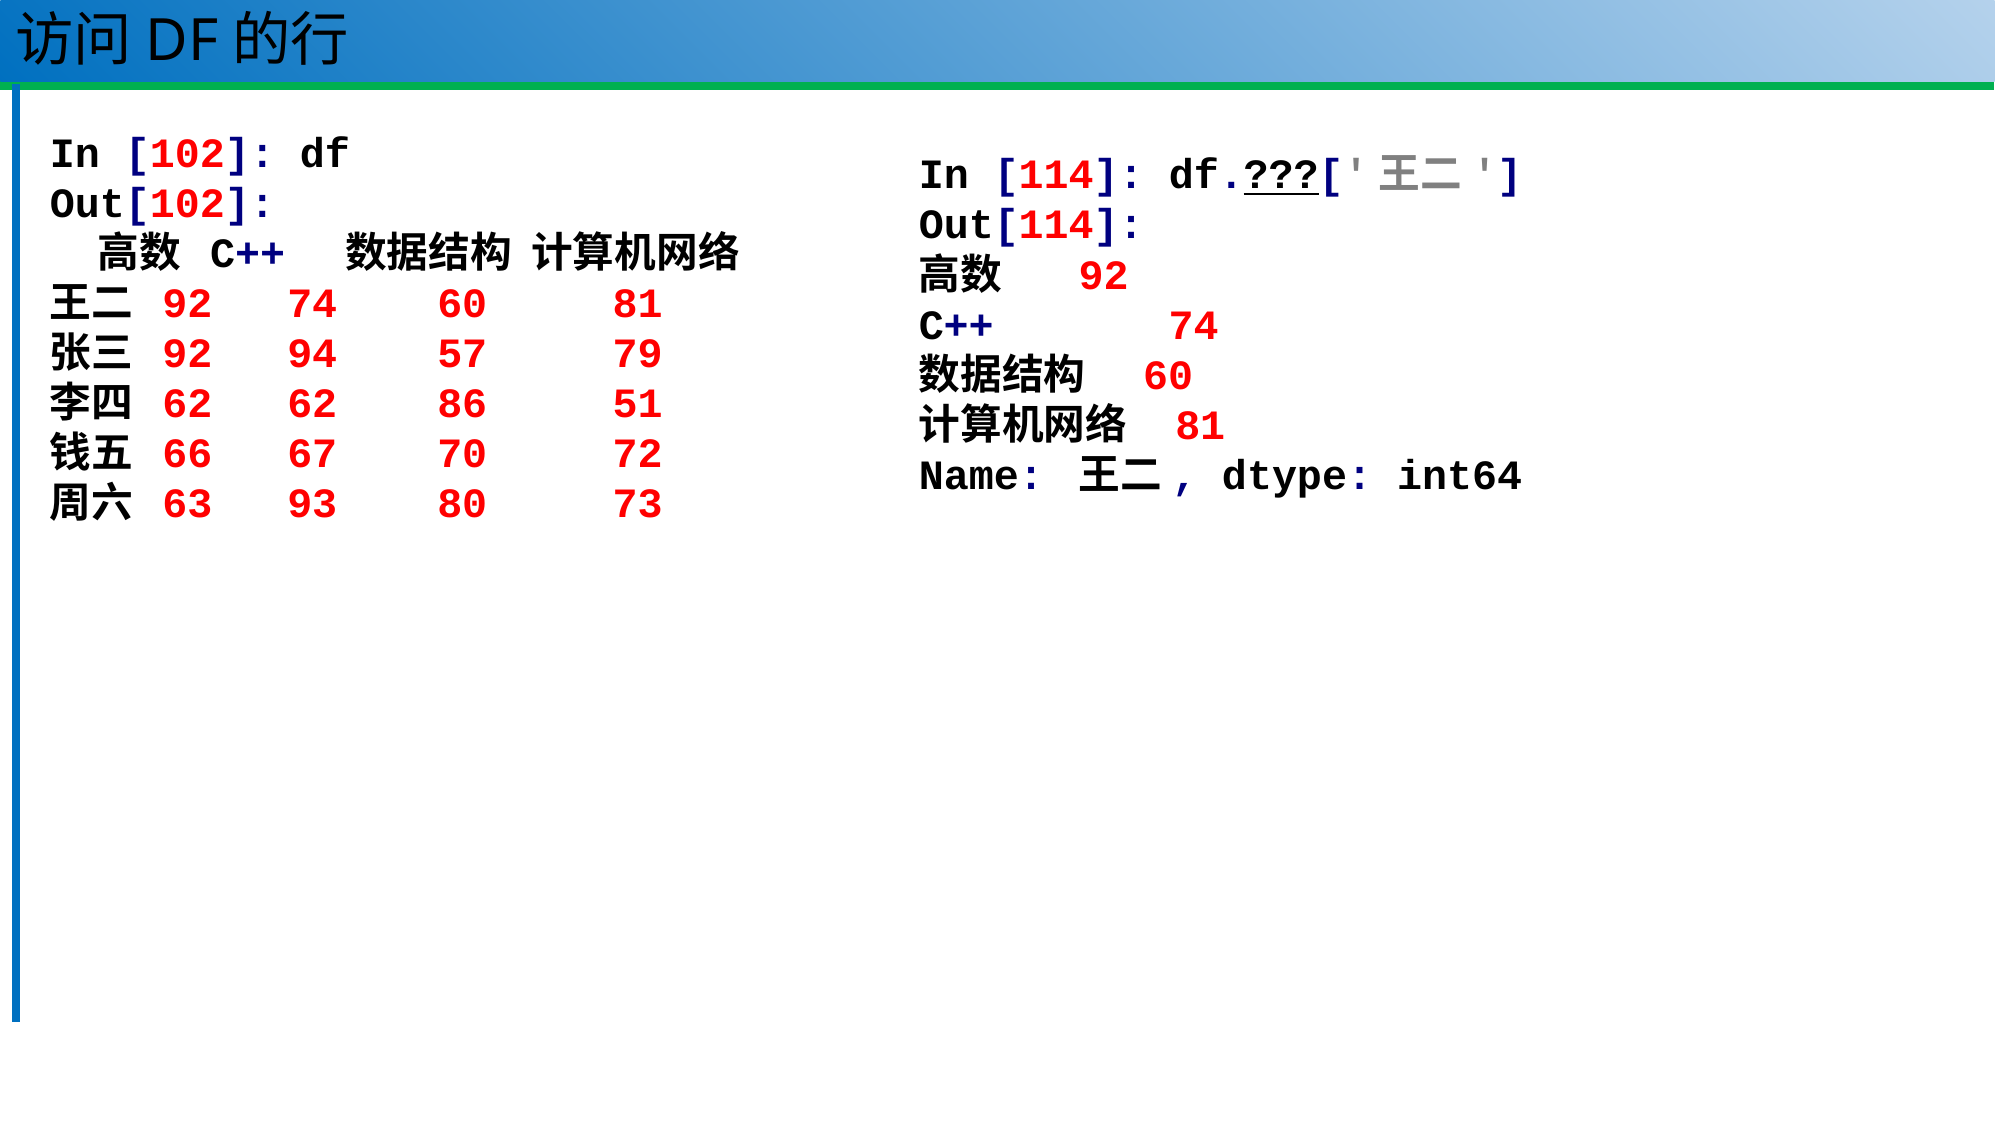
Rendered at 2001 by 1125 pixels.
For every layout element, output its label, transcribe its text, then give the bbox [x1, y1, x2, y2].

title 访问DF的行 [0, 0, 1995, 82]
text_box In [102]: df Out[102]: 高数 C++ 数据结构 计算机网络 王二 92 74 60 81 张三 92 94 57 79 李四 62 62 86 51 钱五 66 67 70 72 周六 63 93 80 73 [35, 118, 869, 534]
text_box In [114]: df.???['王二'] Out[114]: 高数 92 C++ 74 数据结构 60 计算机网络 81 Name: 王二, dtype: int64 [903, 139, 1915, 555]
